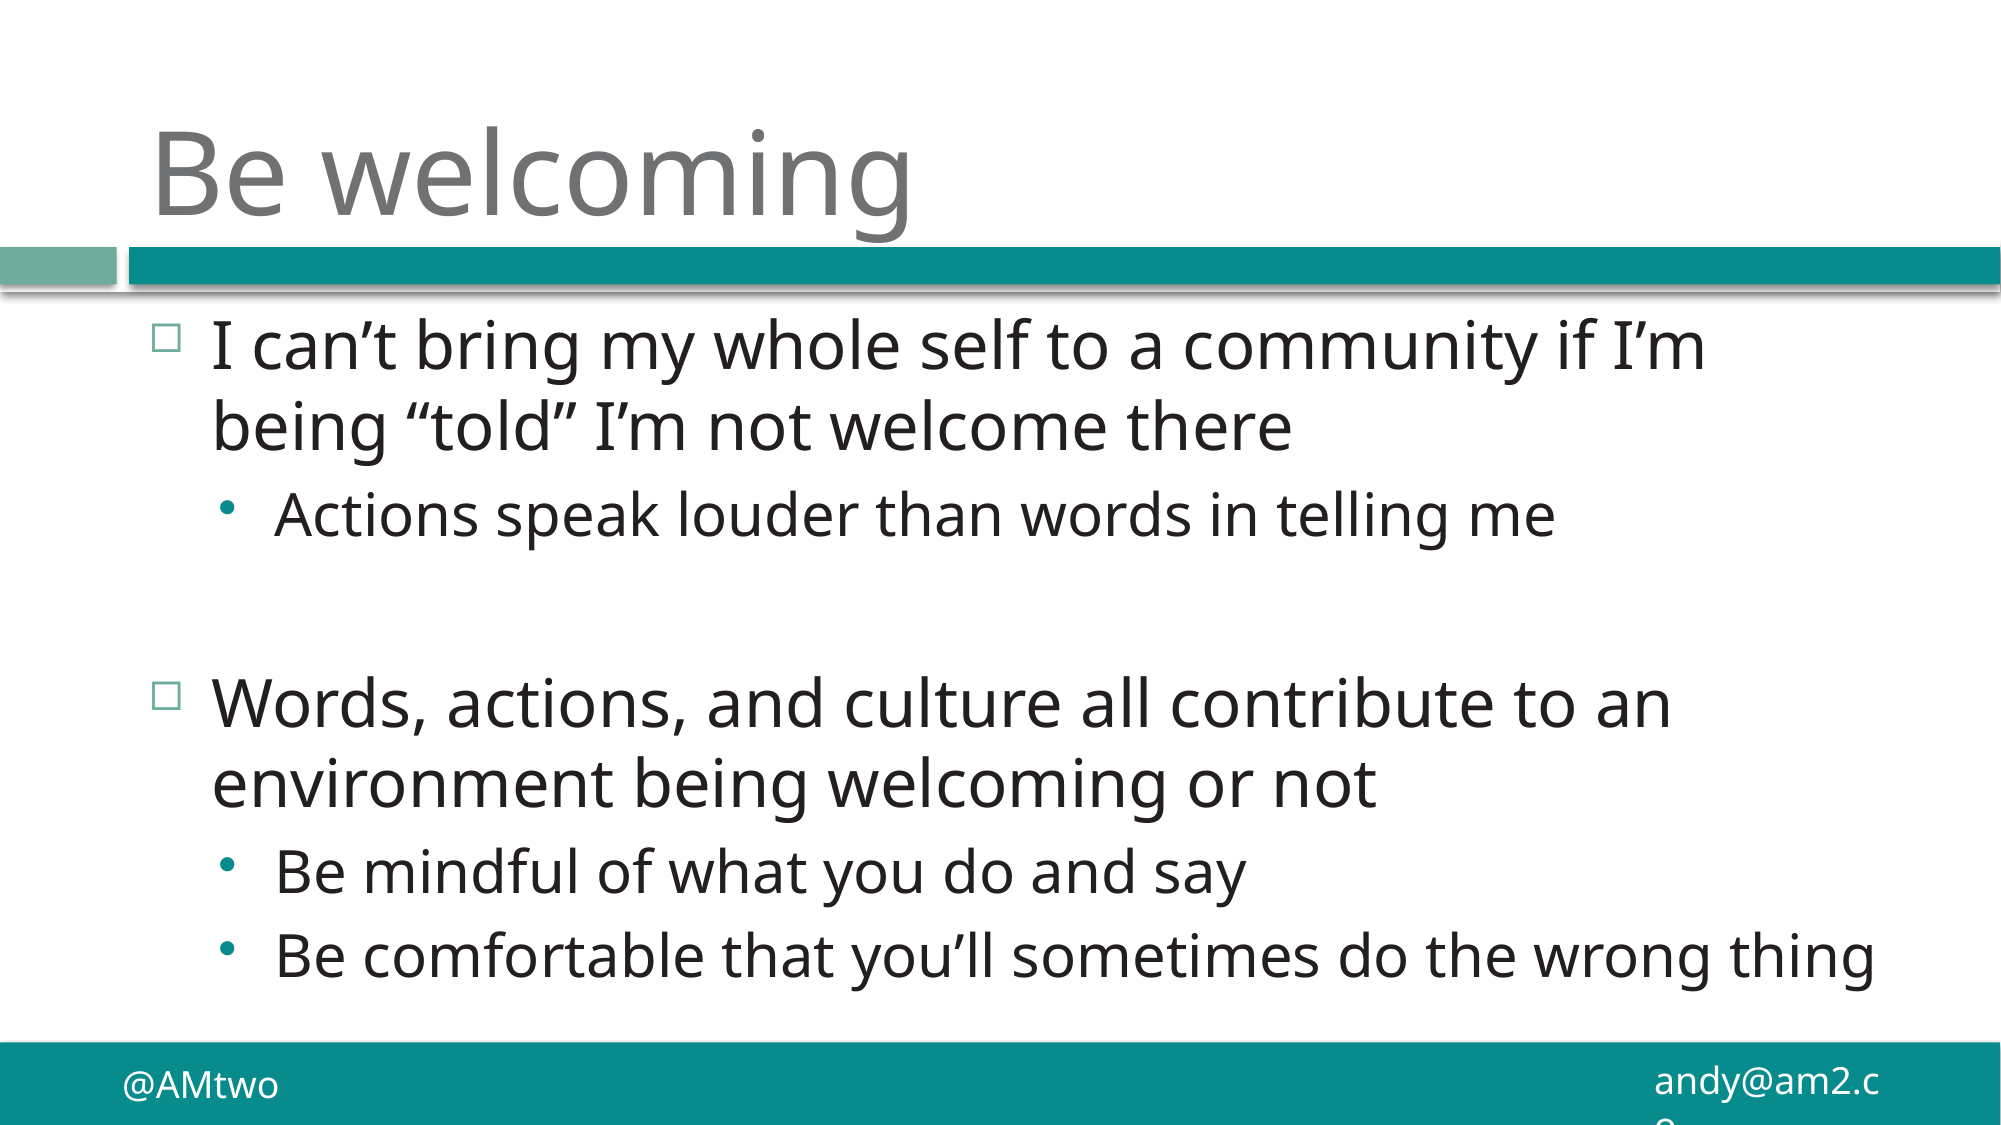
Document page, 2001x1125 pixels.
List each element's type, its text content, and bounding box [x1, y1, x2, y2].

list I can’t bring my whole self to a community if I’m being “told” I’m not welcome there Actions speak louder than words in telling me Words, actions, and culture all contribute to an environment being welcoming or not Be mindful of what you do and say Be comfortable that you’ll sometimes do the wrong thing [133, 295, 1918, 1028]
title Be welcoming [133, 25, 1917, 246]
